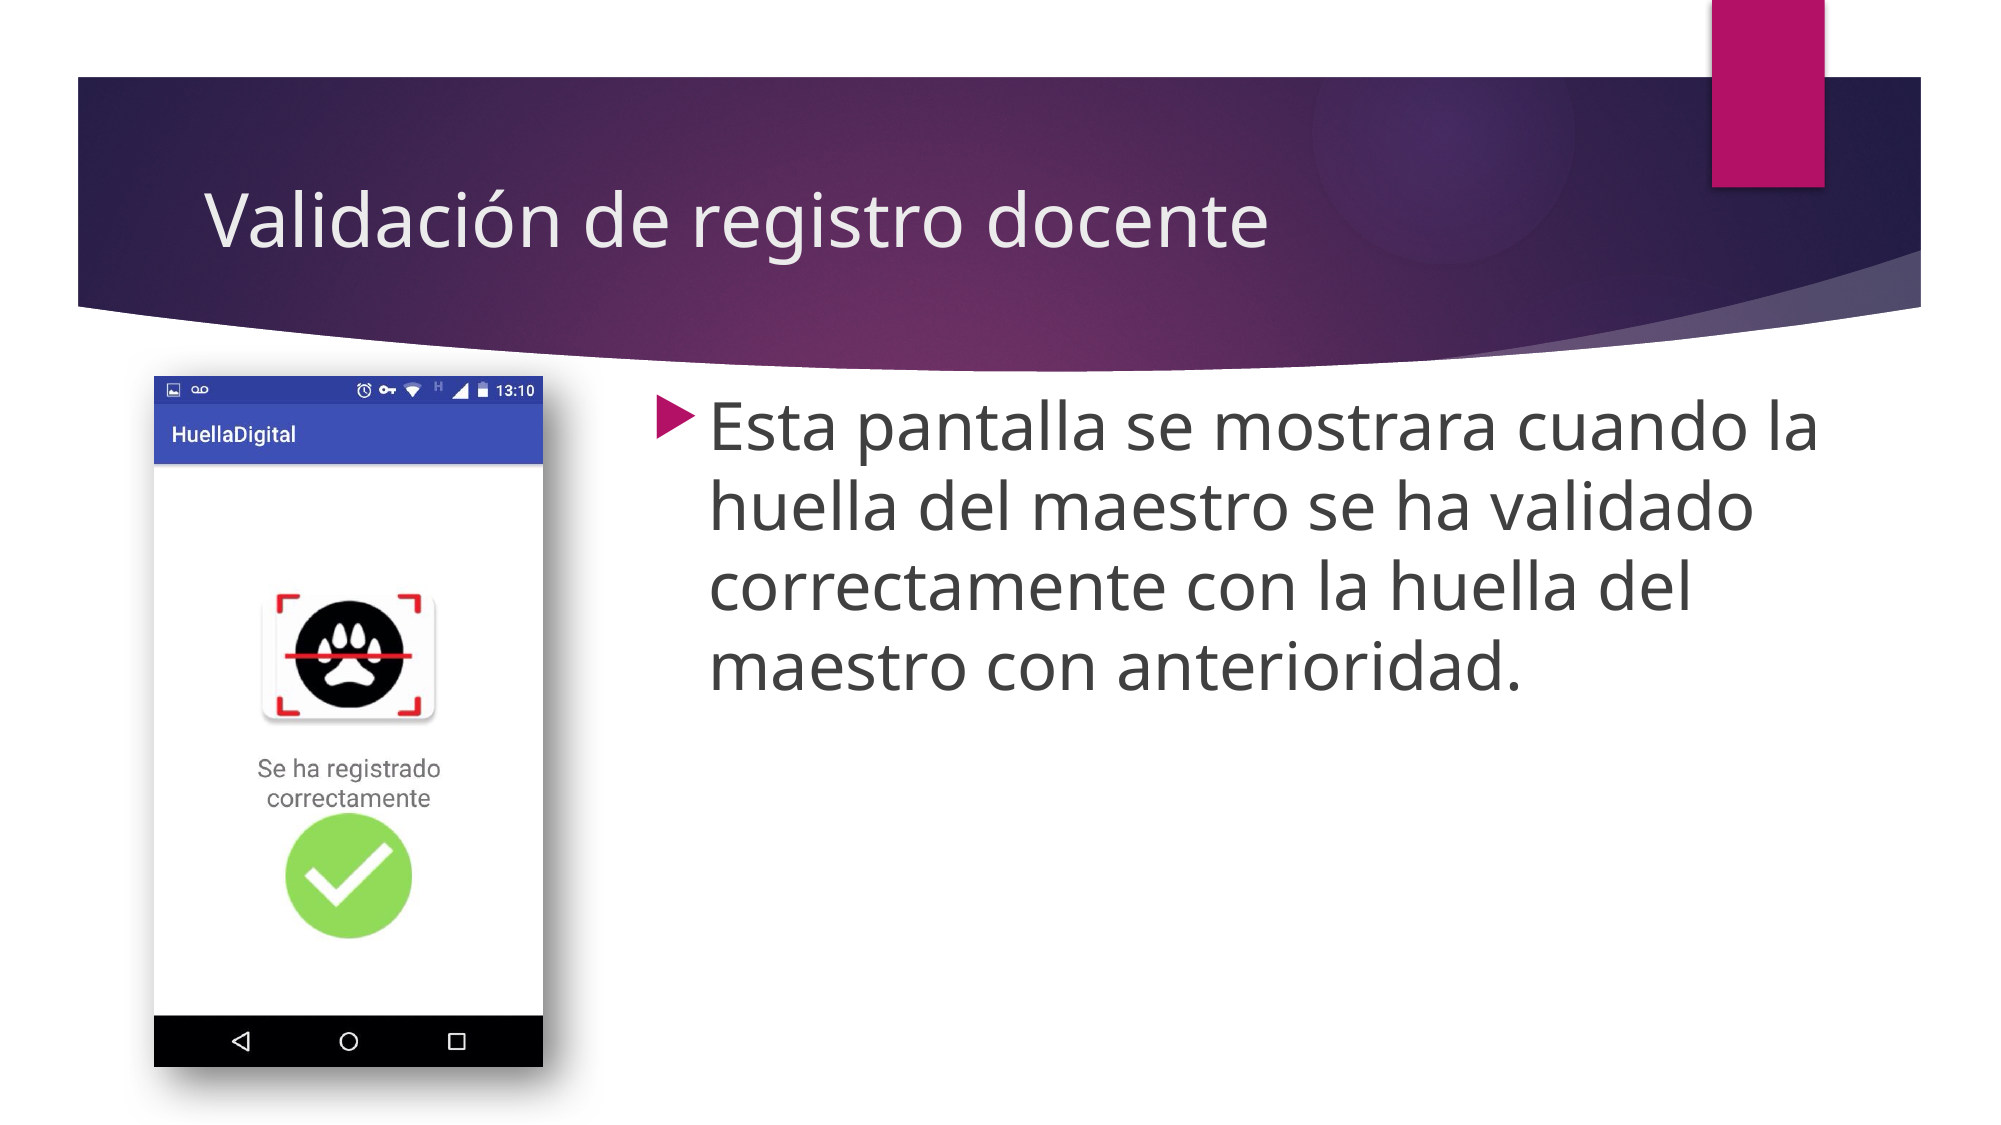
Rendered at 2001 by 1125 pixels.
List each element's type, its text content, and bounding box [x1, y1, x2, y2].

picture [154, 376, 543, 1067]
title Validación de registro docente [189, 159, 1627, 276]
text_box Esta pantalla se mostrara cuando la huella del maestro se ha validado correctamente con la huella del maestro con anterioridad. [636, 376, 1923, 1102]
